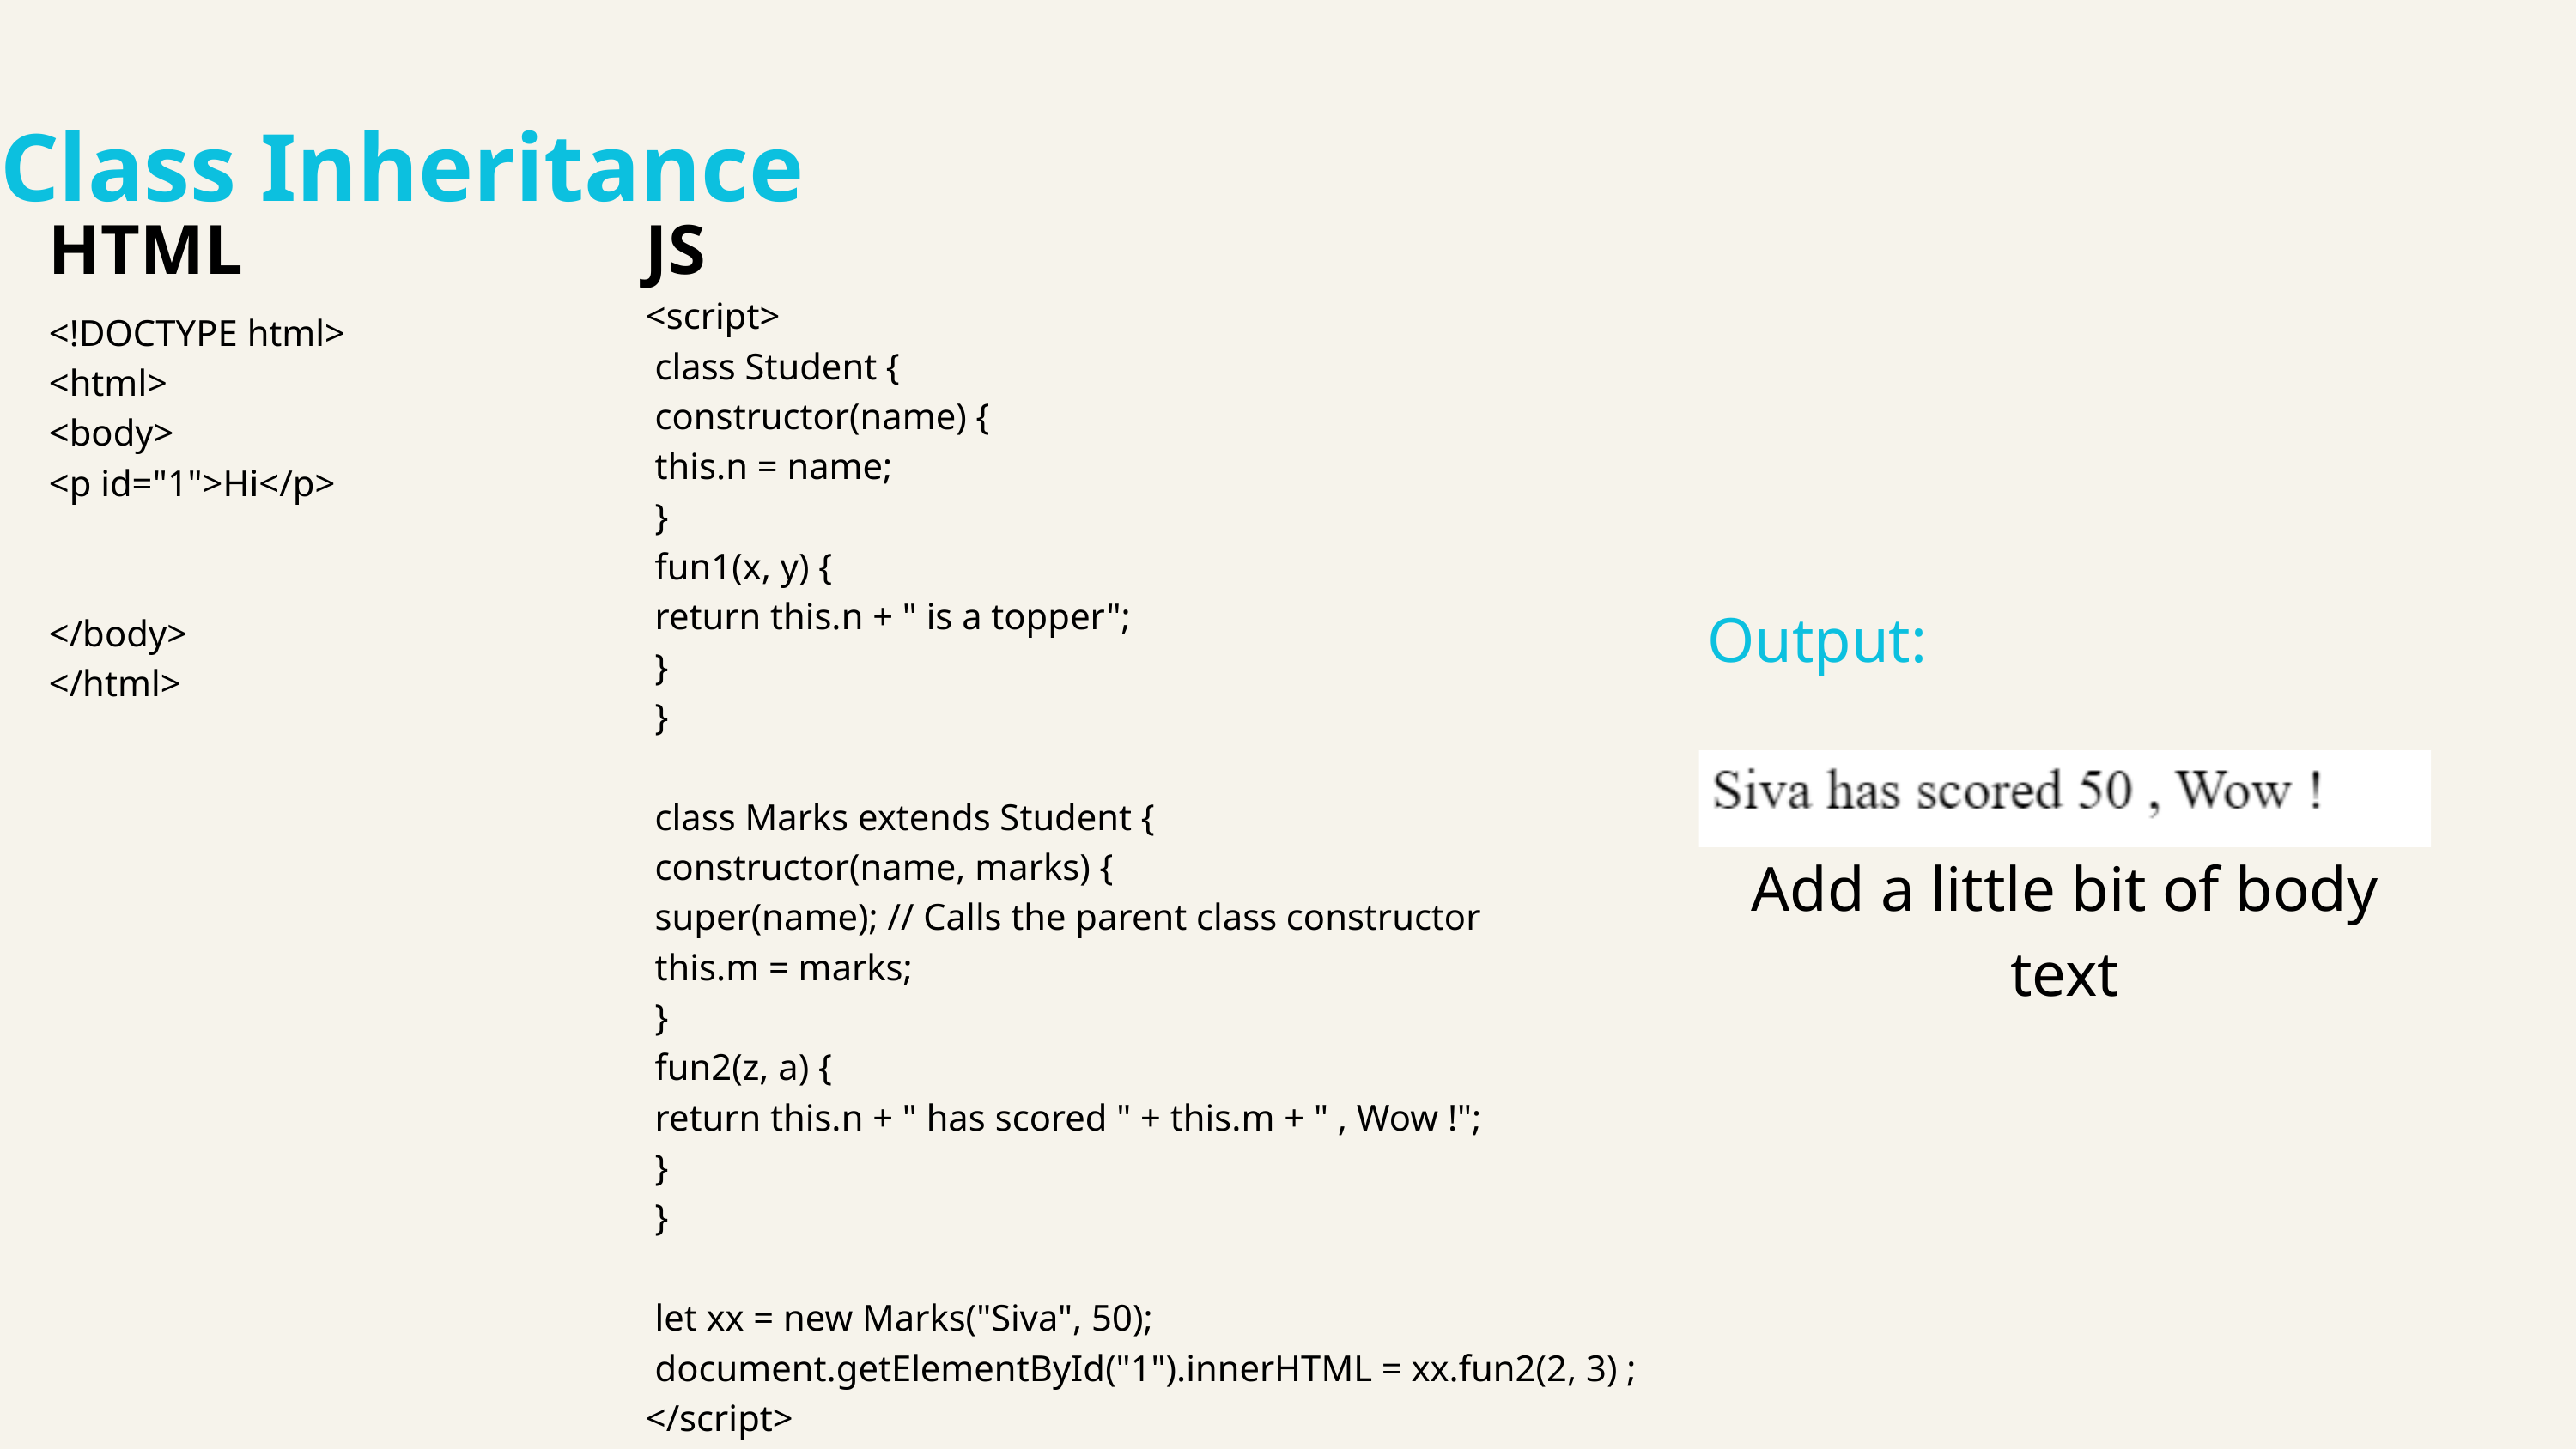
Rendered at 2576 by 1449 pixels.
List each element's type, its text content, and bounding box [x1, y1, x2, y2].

text_box Add a little bit of body text [1698, 838, 2432, 1009]
text_box <script> class Student { constructor(name) { this.n = name; } fun1(x, y) { return this.n + " is a topper"; } } class Marks extends Student { constructor(name, marks) { super(name); // Calls the parent class constructor this.m = marks; } fun2(z, a) { return this.n + " has scored " + this.m + " , Wow !"; } } let xx = new Marks("Siva", 50); document.getElementById("1").innerHTML = xx.fun2(2, 3) ; </script> [645, 236, 1649, 1449]
text_box [1698, 750, 2432, 838]
text_box Output: [1451, 589, 2184, 675]
text_box Class Inheritance [0, 89, 1080, 221]
text_box HTML [48, 192, 355, 288]
text_box JS [645, 192, 952, 288]
text_box <!DOCTYPE html> <html> <body> <p id="1">Hi</p> </body> </html> [48, 303, 355, 804]
